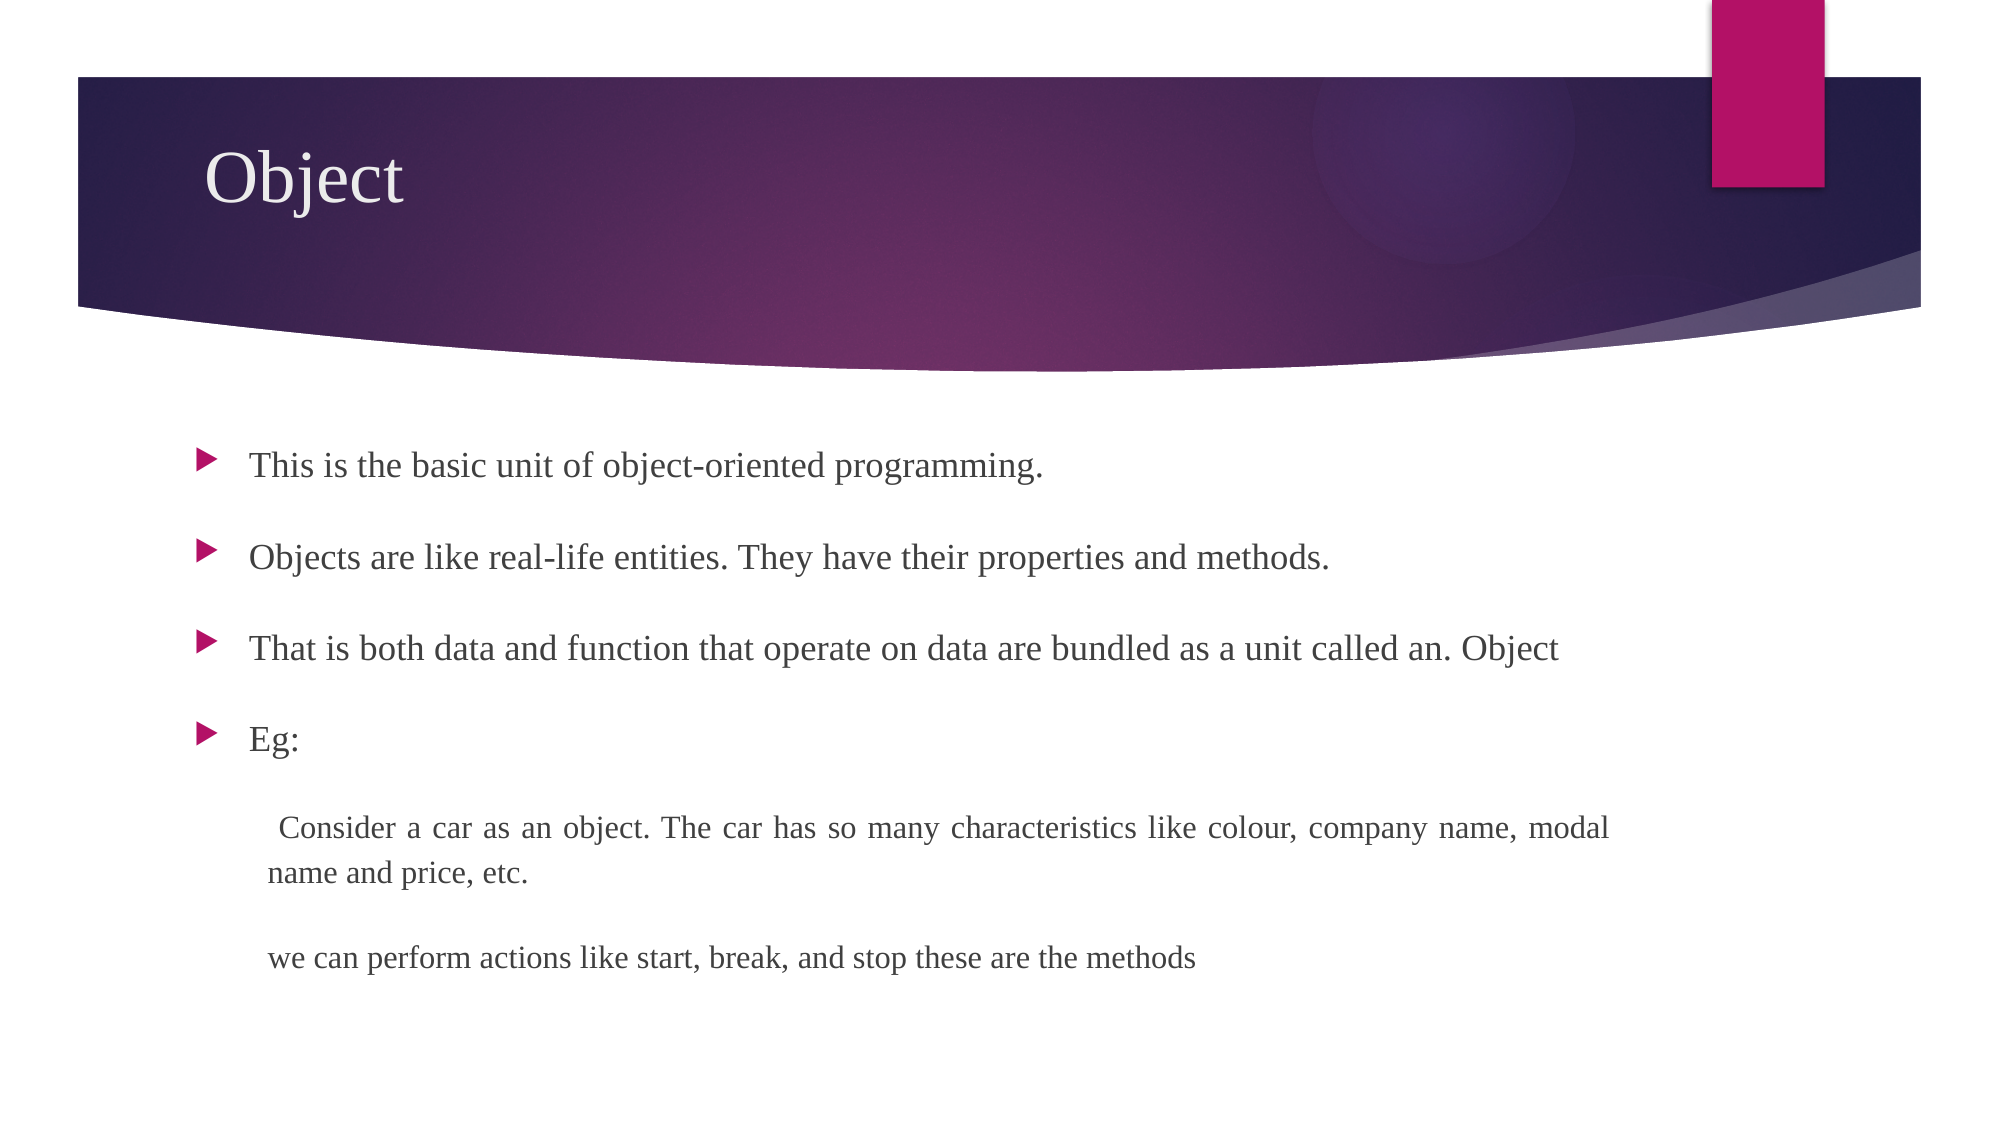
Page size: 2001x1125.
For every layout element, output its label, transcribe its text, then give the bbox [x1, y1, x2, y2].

title Object [189, 159, 1627, 276]
list This is the basic unit of object-oriented programming. Objects are like real-life entities. They have their properties and methods. That is both data and function that operate on data are bundled as a unit called an. Object Eg: Consider a car as an object. The car has so many characteristics like colour, company name, modal name and price, etc. we can perform actions like start, break, and stop these are the methods [178, 427, 1627, 988]
